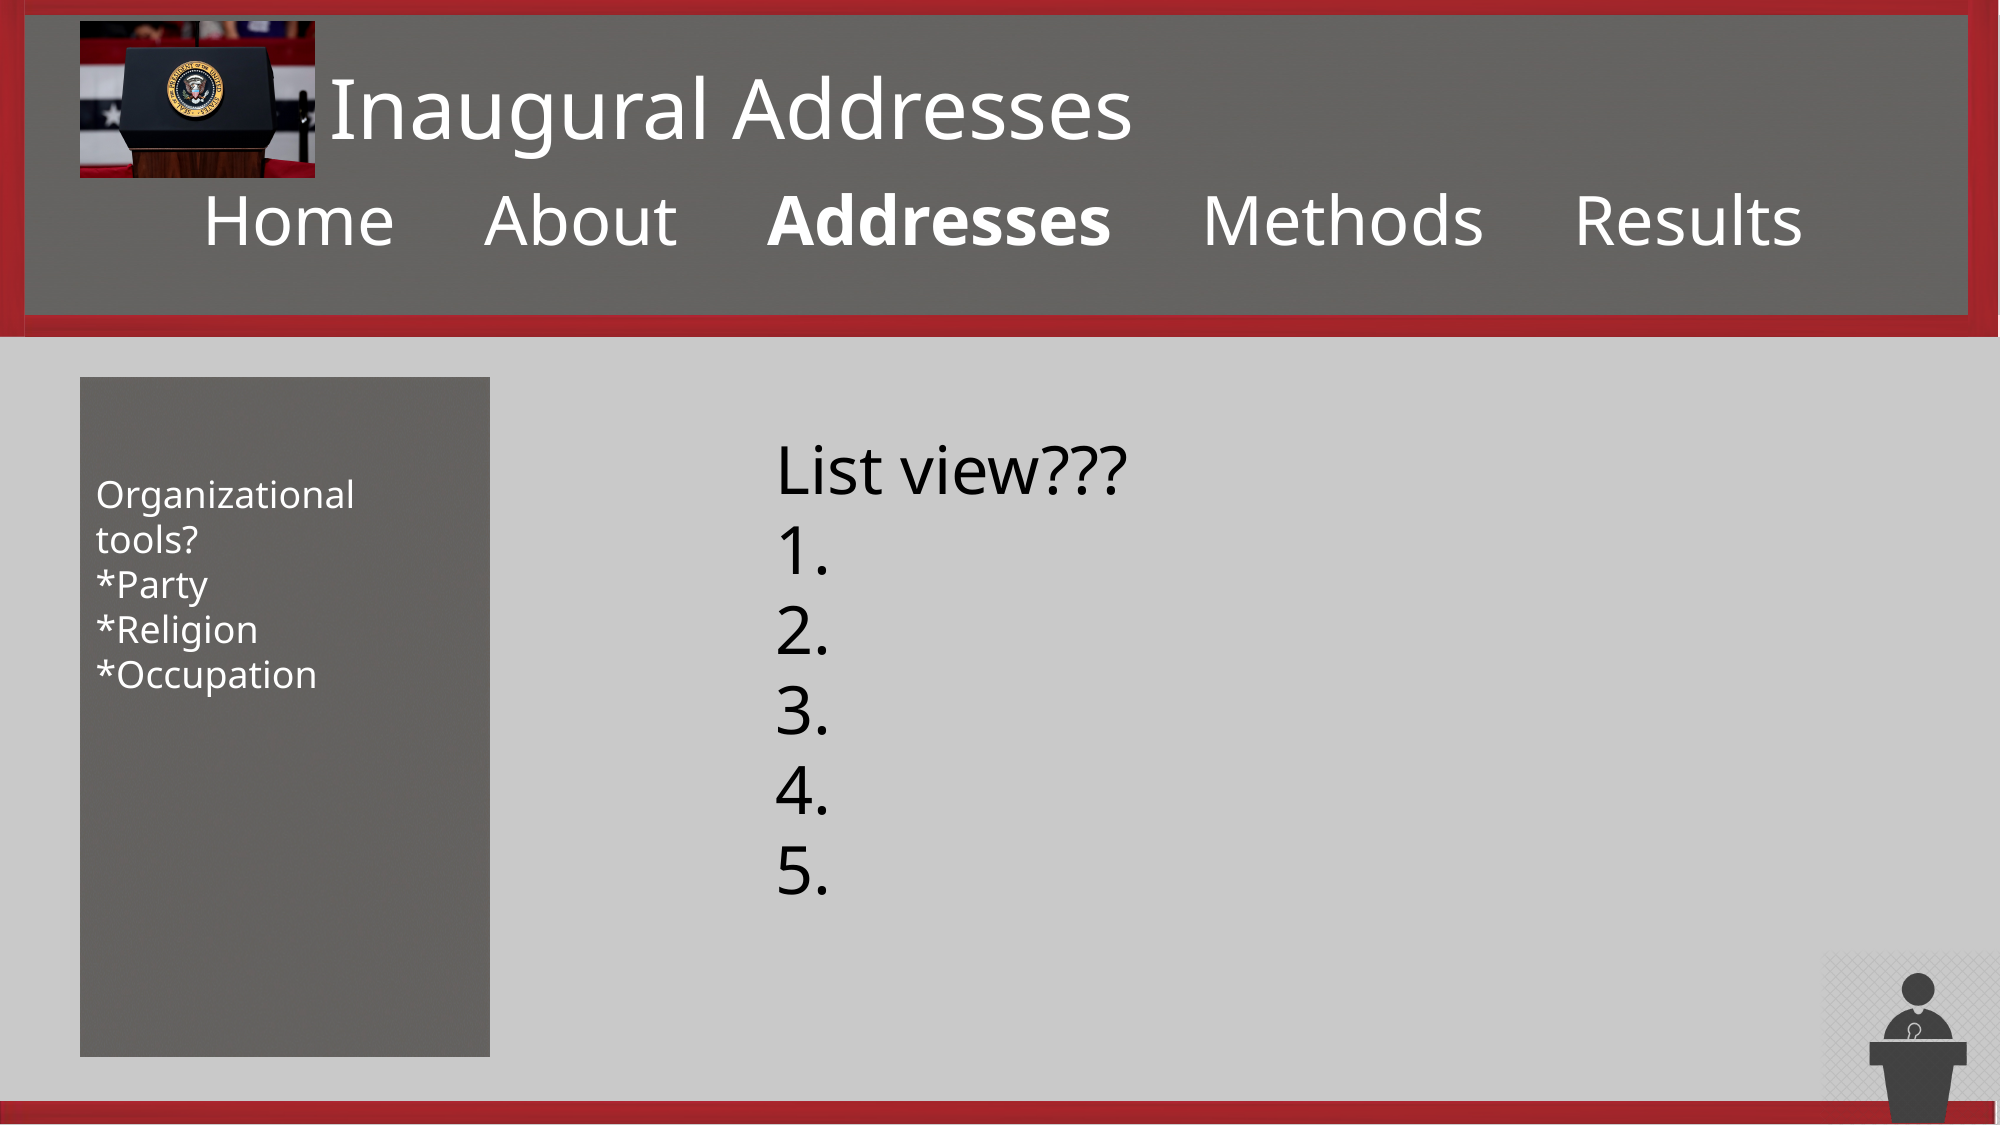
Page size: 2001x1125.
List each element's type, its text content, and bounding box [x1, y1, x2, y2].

text_box List view??? 1. 2. 3. 4. 5. [760, 420, 1240, 916]
picture [0, 947, 2000, 1125]
picture [0, 0, 2000, 337]
picture [80, 377, 490, 1057]
